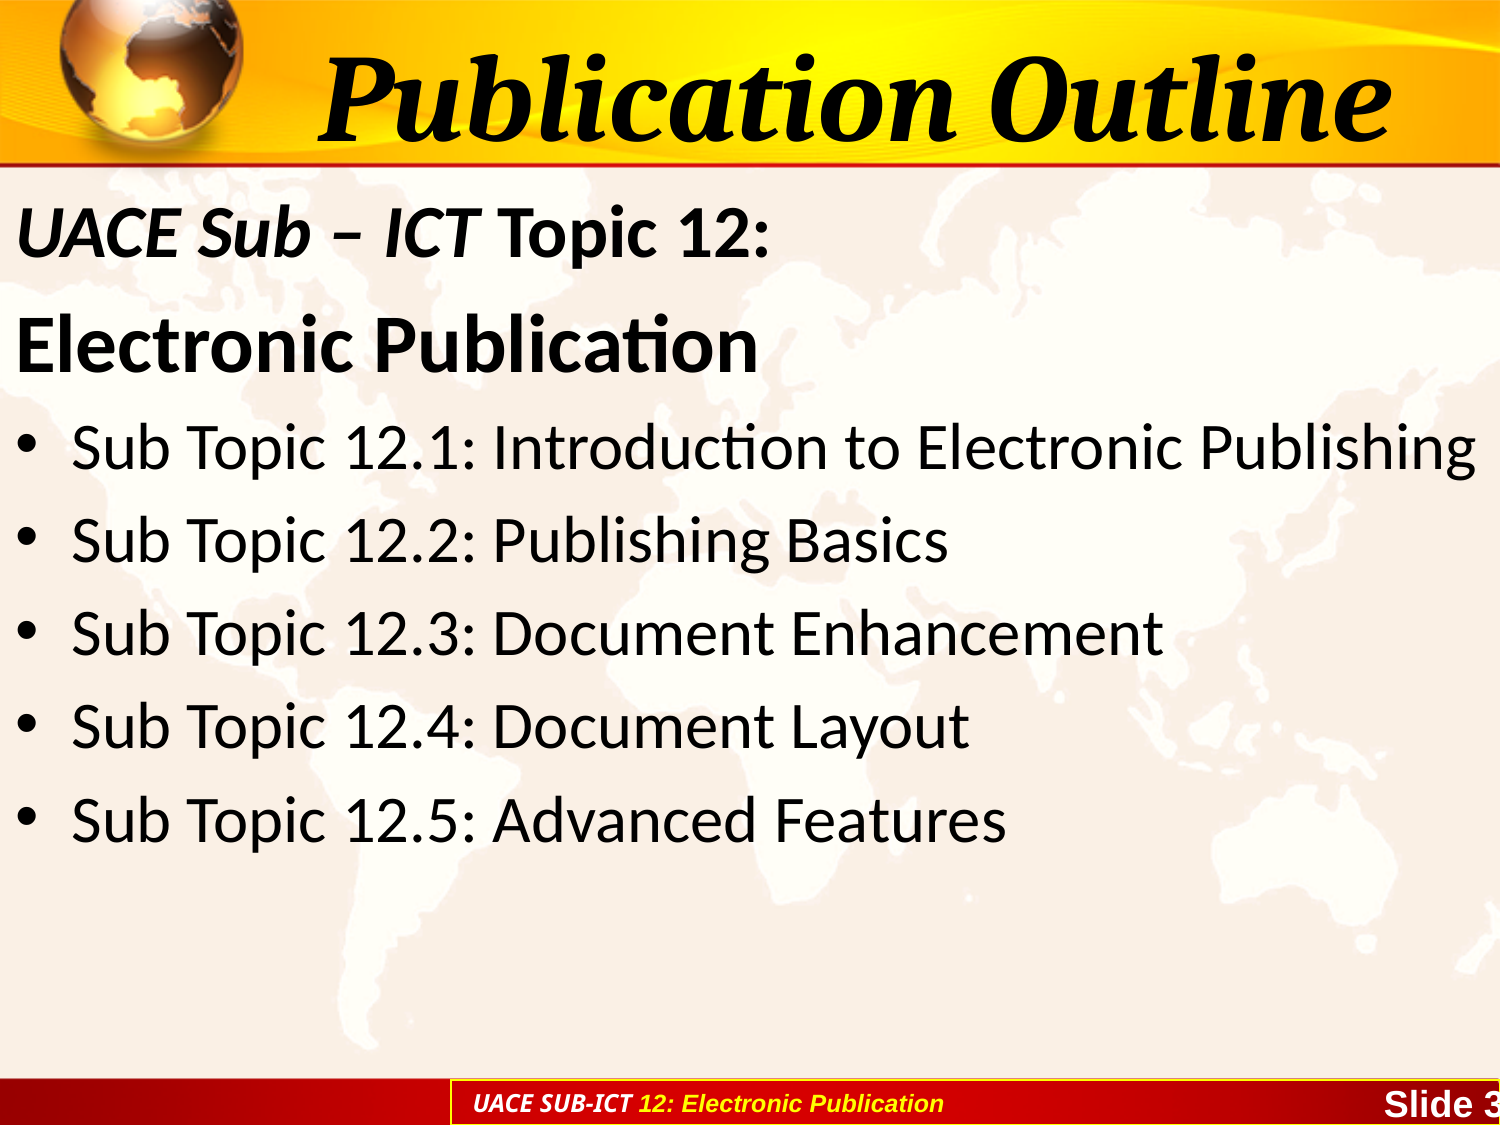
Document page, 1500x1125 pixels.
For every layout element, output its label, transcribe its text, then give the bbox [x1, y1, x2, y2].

title Publication Outline [212, 9, 1500, 173]
list UACE Sub – ICT Topic 12: Electronic Publication Sub Topic 12.1: Introduction to Electronic Publishing Sub Topic 12.2: Publishing Basics Sub Topic 12.3: Document Enhancement Sub Topic 12.4: Document Layout Sub Topic 12.5: Advanced Features [0, 174, 1500, 1081]
picture [0, 0, 1500, 174]
picture [452, 1081, 1499, 1124]
picture [0, 1081, 450, 1125]
